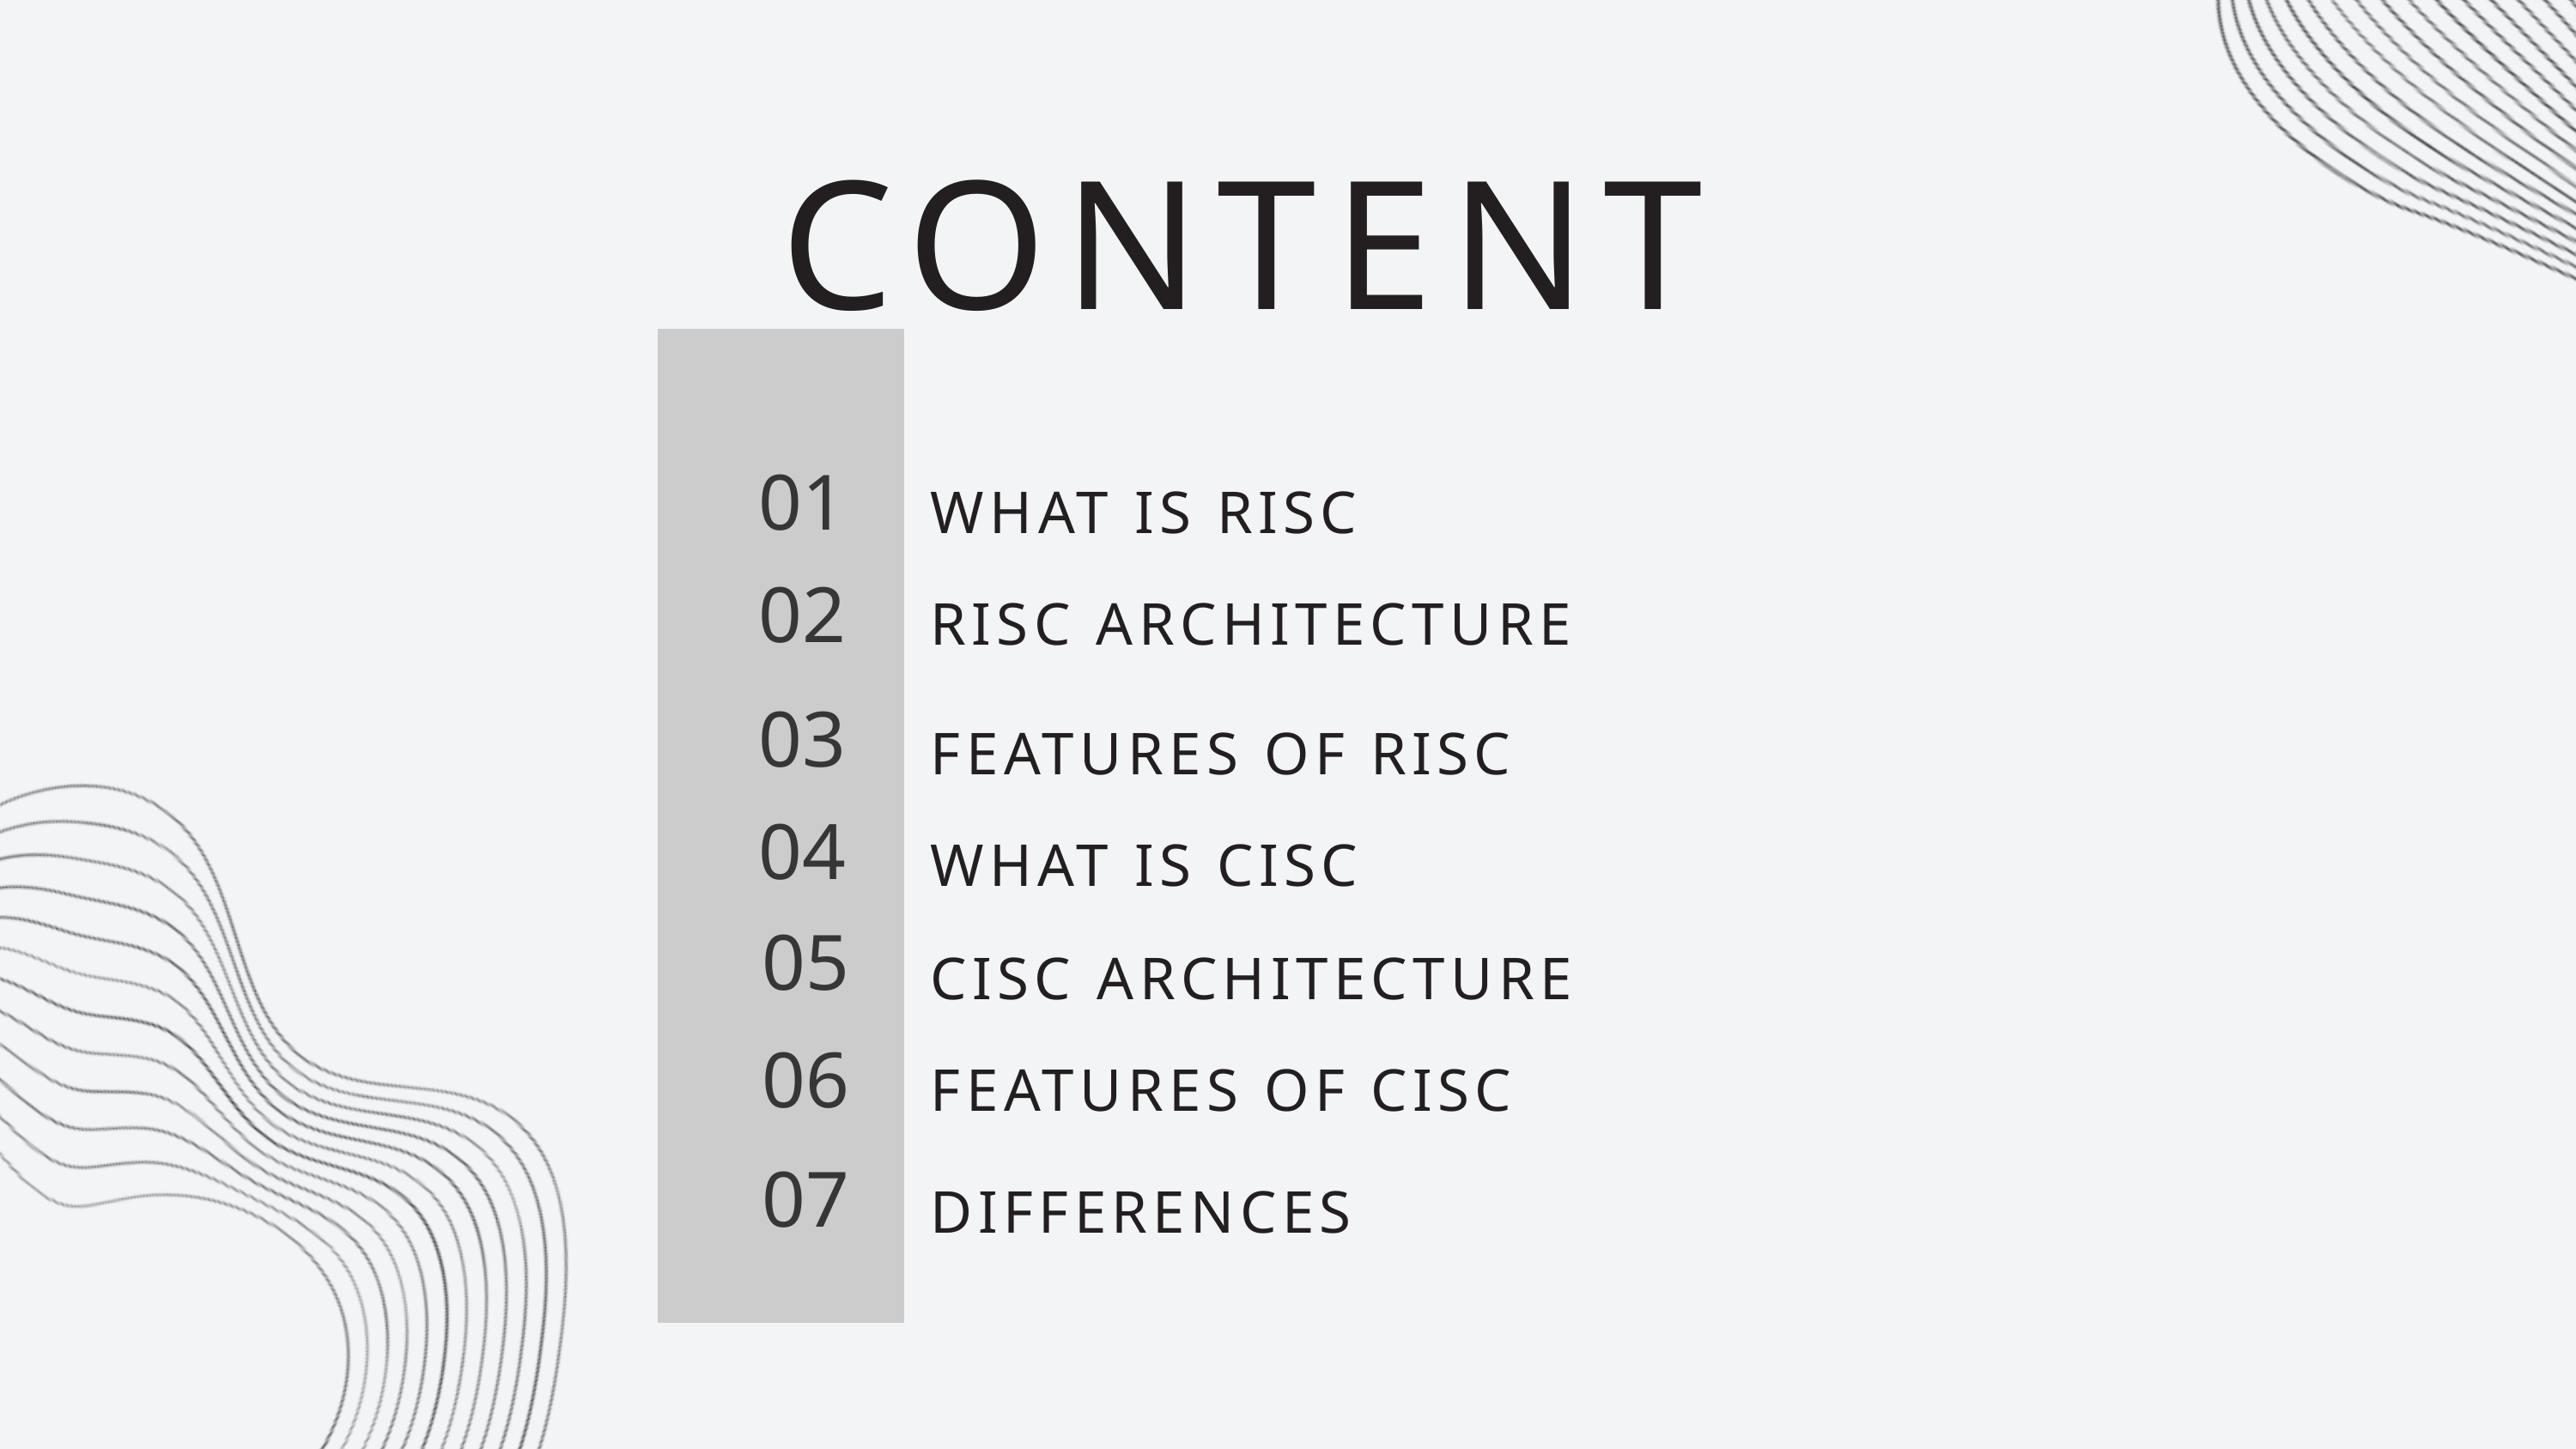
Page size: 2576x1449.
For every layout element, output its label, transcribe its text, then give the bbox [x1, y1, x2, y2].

text_box CONTENT [720, 98, 1765, 345]
text_box WHAT IS CISC [1097, 818, 1787, 899]
text_box CISC ARCHITECTURE [1097, 931, 1787, 1011]
text_box DIFFERENCES [1097, 1165, 1747, 1246]
text_box FEATURES OF RISC [1097, 706, 1747, 786]
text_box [658, 318, 1093, 1324]
text_box WHAT IS RISC [1097, 465, 1747, 545]
picture [1724, 0, 2576, 335]
text_box FEATURES OF CISC [1097, 1042, 1747, 1123]
text_box RISC ARCHITECTURE [1097, 577, 1787, 658]
picture [0, 682, 678, 1449]
